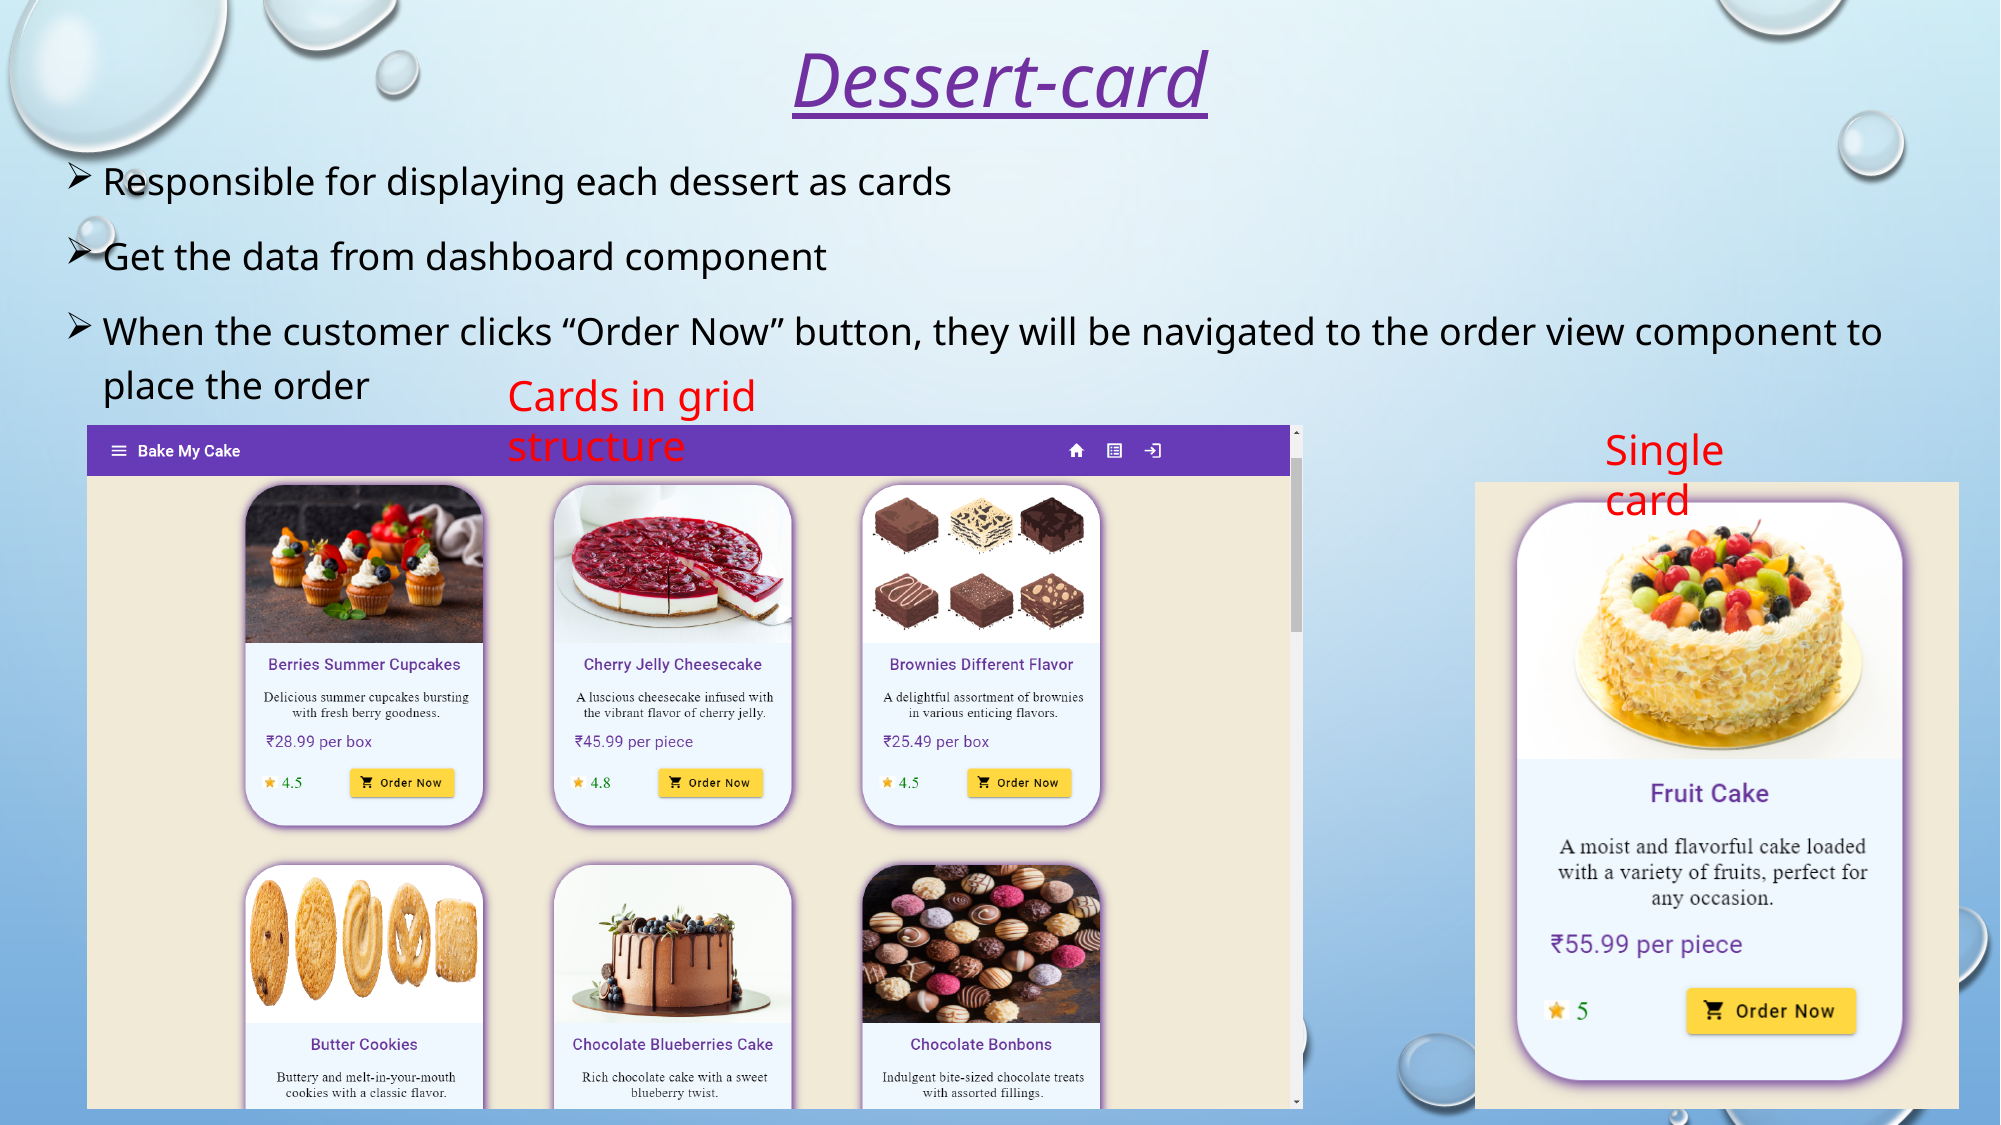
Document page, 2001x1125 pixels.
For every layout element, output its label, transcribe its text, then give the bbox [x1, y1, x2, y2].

text_box Cards in grid structure [492, 362, 898, 423]
picture [0, 0, 2000, 1125]
list Responsible for displaying each dessert as cards Get the data from dashboard component When the customer clicks “Order Now” button, they will be navigated to the order view component to place the order [50, 141, 1970, 1097]
text_box Single card [1590, 416, 1815, 480]
title Dessert-card [149, 24, 1850, 141]
